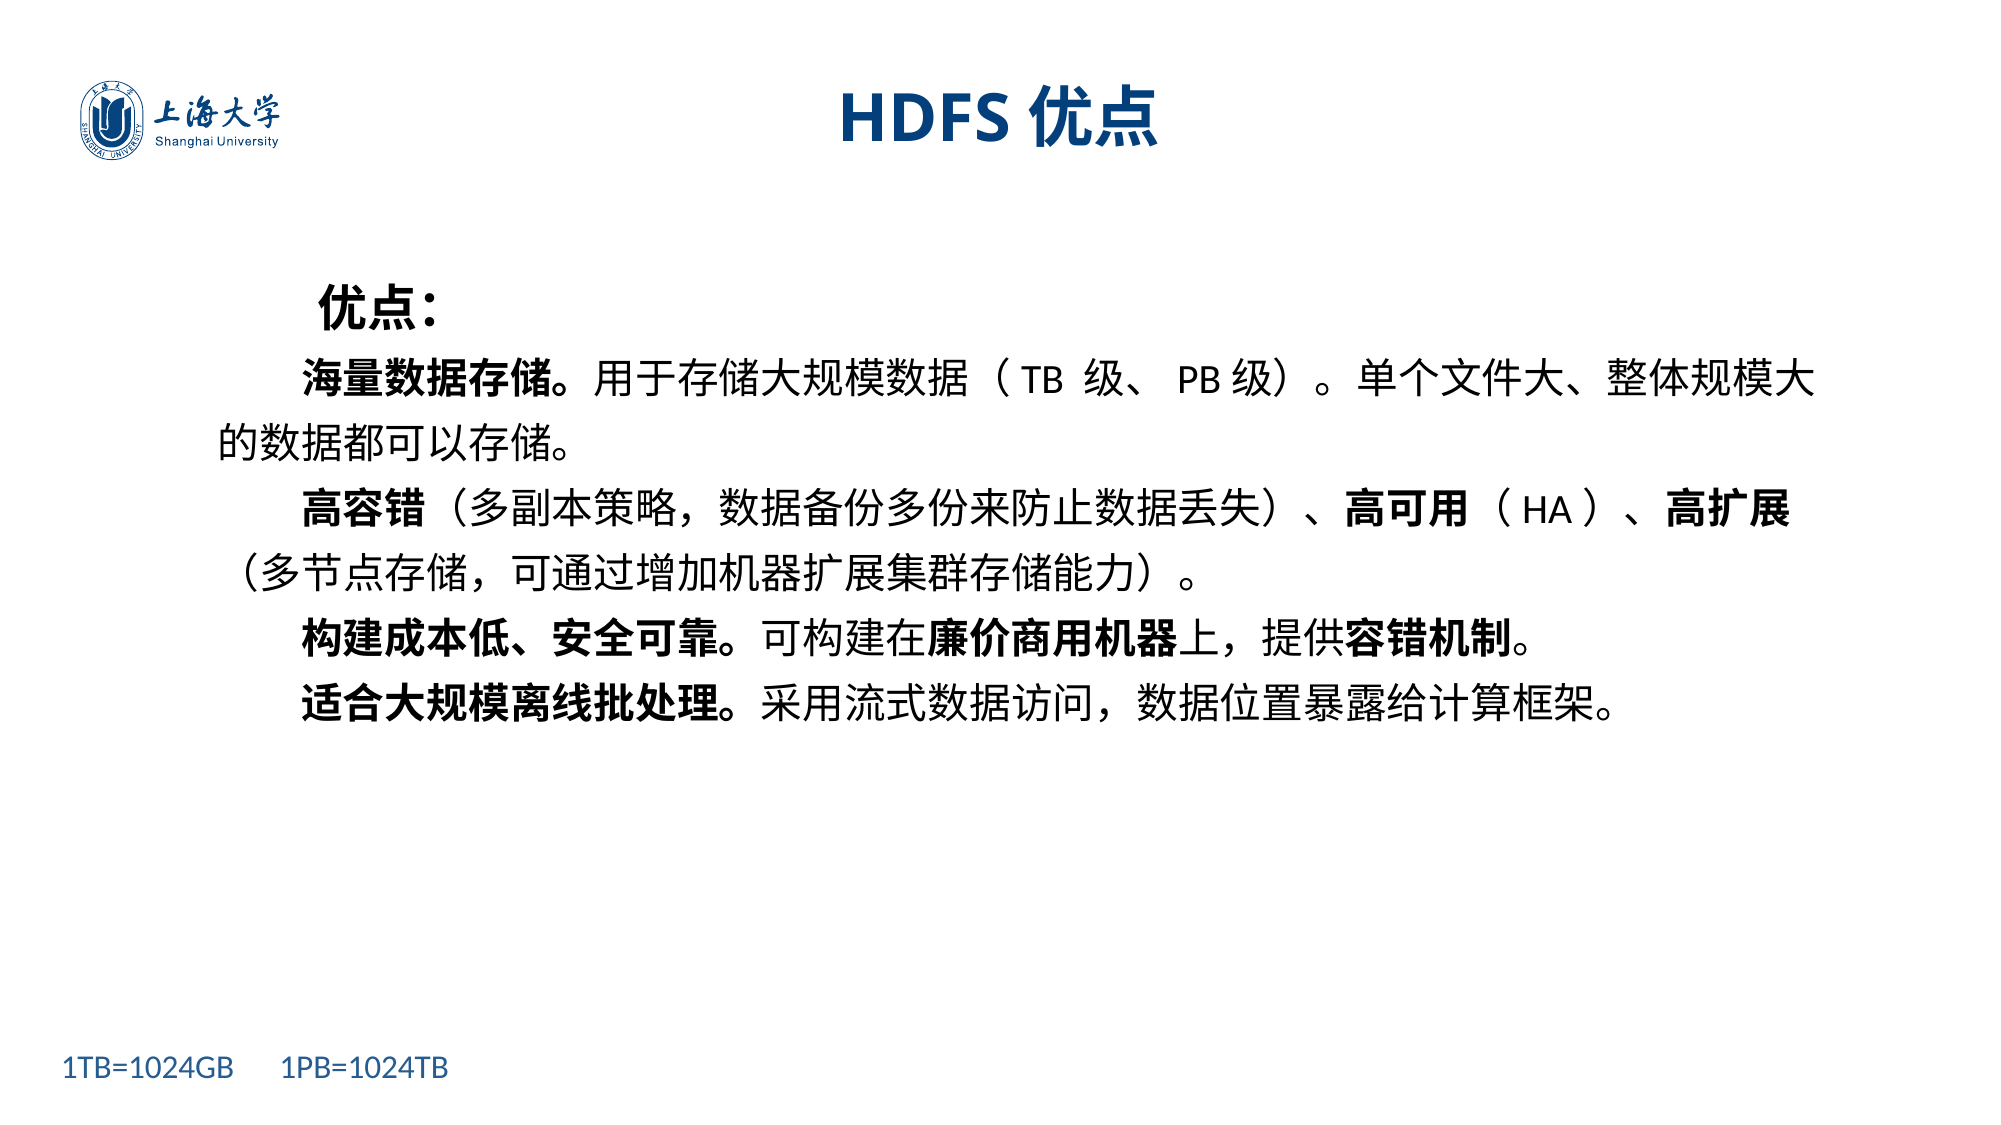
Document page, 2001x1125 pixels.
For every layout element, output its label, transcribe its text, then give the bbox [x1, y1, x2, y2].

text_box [80, 80, 280, 161]
text_box 优点： 海量数据存储。用于存储大规模数据（TB 级、PB级）。单个文件大、整体规模大的数据都可以存储。 高容错（多副本策略，数据备份多份来防止数据丢失）、高可用（HA）、高扩展（多节点存储，可通过增加机器扩展集群存储能力）。 构建成本低、安全可靠。可构建在廉价商用机器上，提供容错机制。 适合大规模离线批处理。采用流式数据访问，数据位置暴露给计算框架。 [203, 251, 1840, 735]
text_box HDFS优点 [822, 27, 1176, 163]
text_box 1TB=1024GB 1PB=1024TB [46, 1038, 491, 1093]
